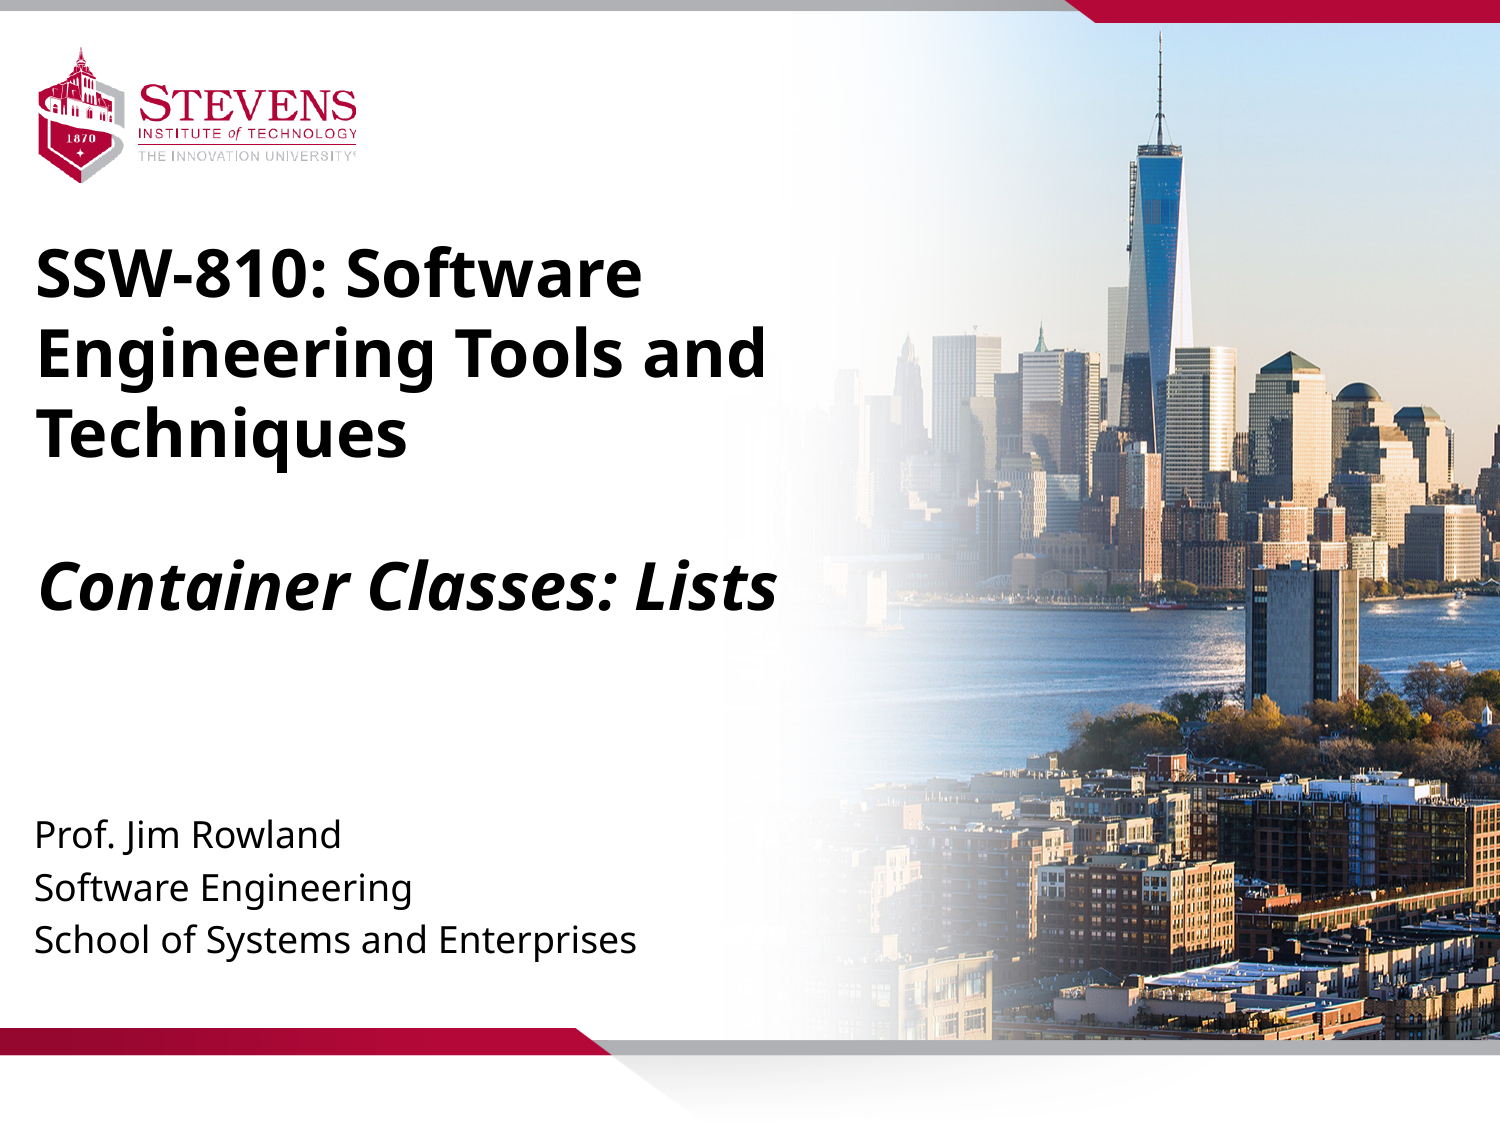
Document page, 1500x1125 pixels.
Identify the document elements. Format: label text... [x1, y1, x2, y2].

list Container Classes: Lists [22, 443, 1029, 730]
list SSW-810: Software Engineering Tools and Techniques [20, 223, 1073, 554]
picture [0, 0, 1500, 1125]
list Prof. Jim Rowland Software Engineering School of Systems and Enterprises [19, 803, 968, 1010]
